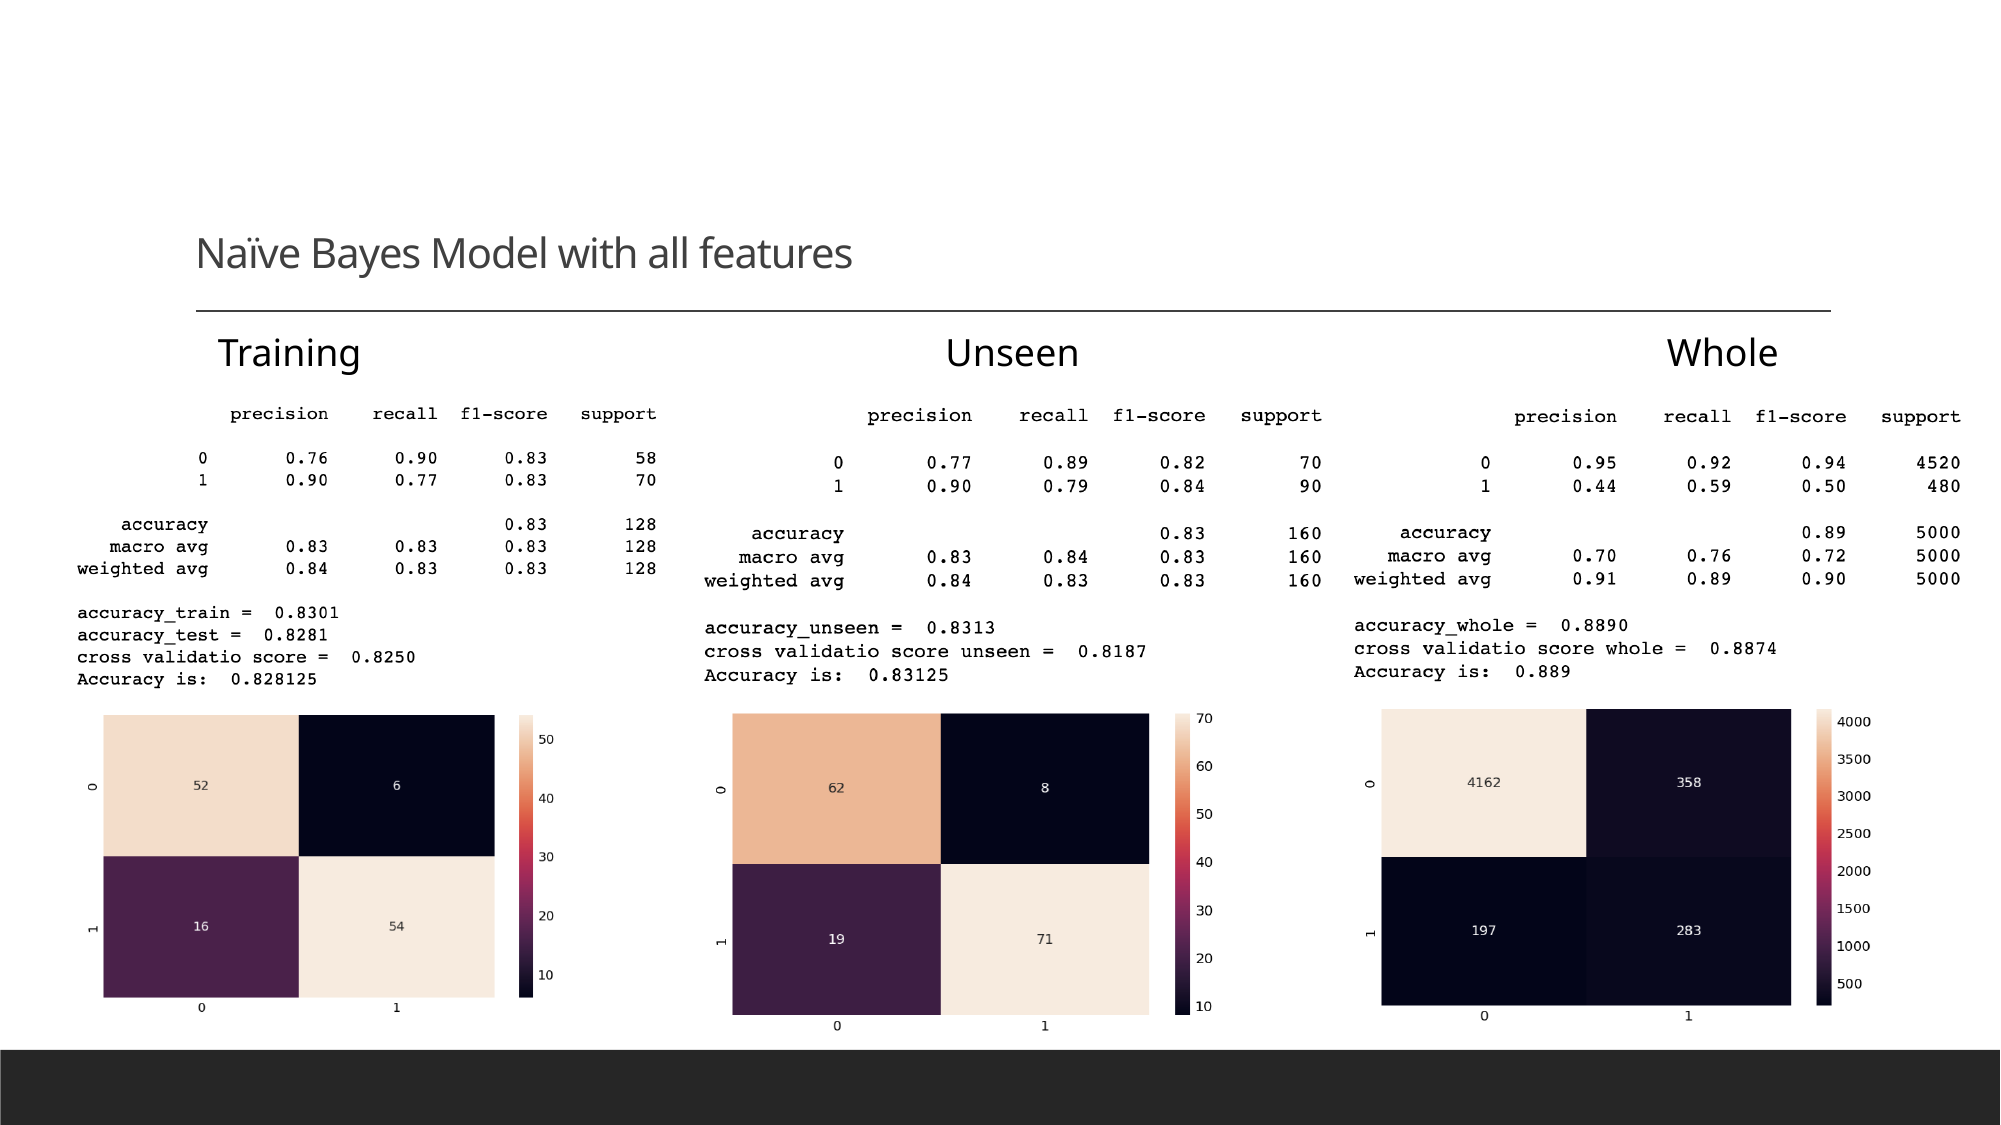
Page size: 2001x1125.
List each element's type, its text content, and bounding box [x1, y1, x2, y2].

text_box Training [203, 321, 377, 381]
picture [688, 397, 1973, 1042]
title Naïve Bayes Model with all features [180, 47, 1830, 285]
text_box Whole [1652, 321, 1794, 381]
text_box Unseen [930, 321, 1095, 381]
picture [63, 397, 672, 1020]
